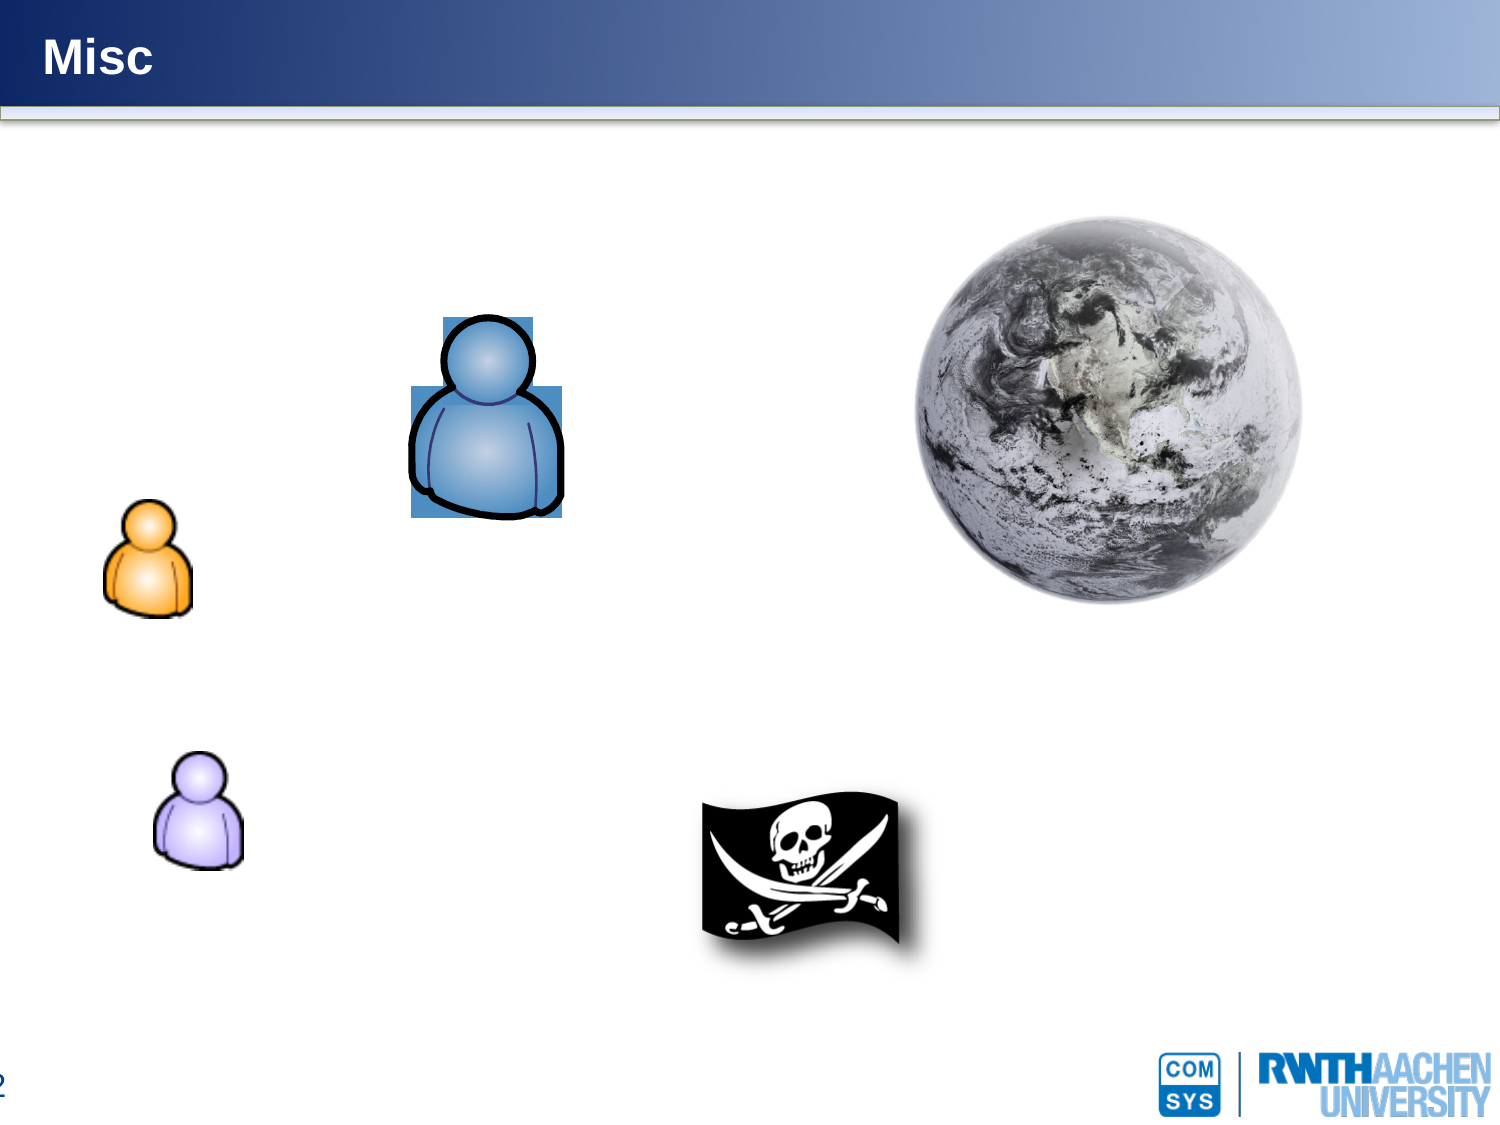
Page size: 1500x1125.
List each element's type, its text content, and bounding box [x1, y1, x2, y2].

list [805, 204, 1416, 612]
picture [103, 499, 194, 619]
picture [685, 774, 946, 993]
picture [153, 751, 244, 871]
picture [404, 310, 569, 525]
title Misc [27, 16, 1464, 92]
